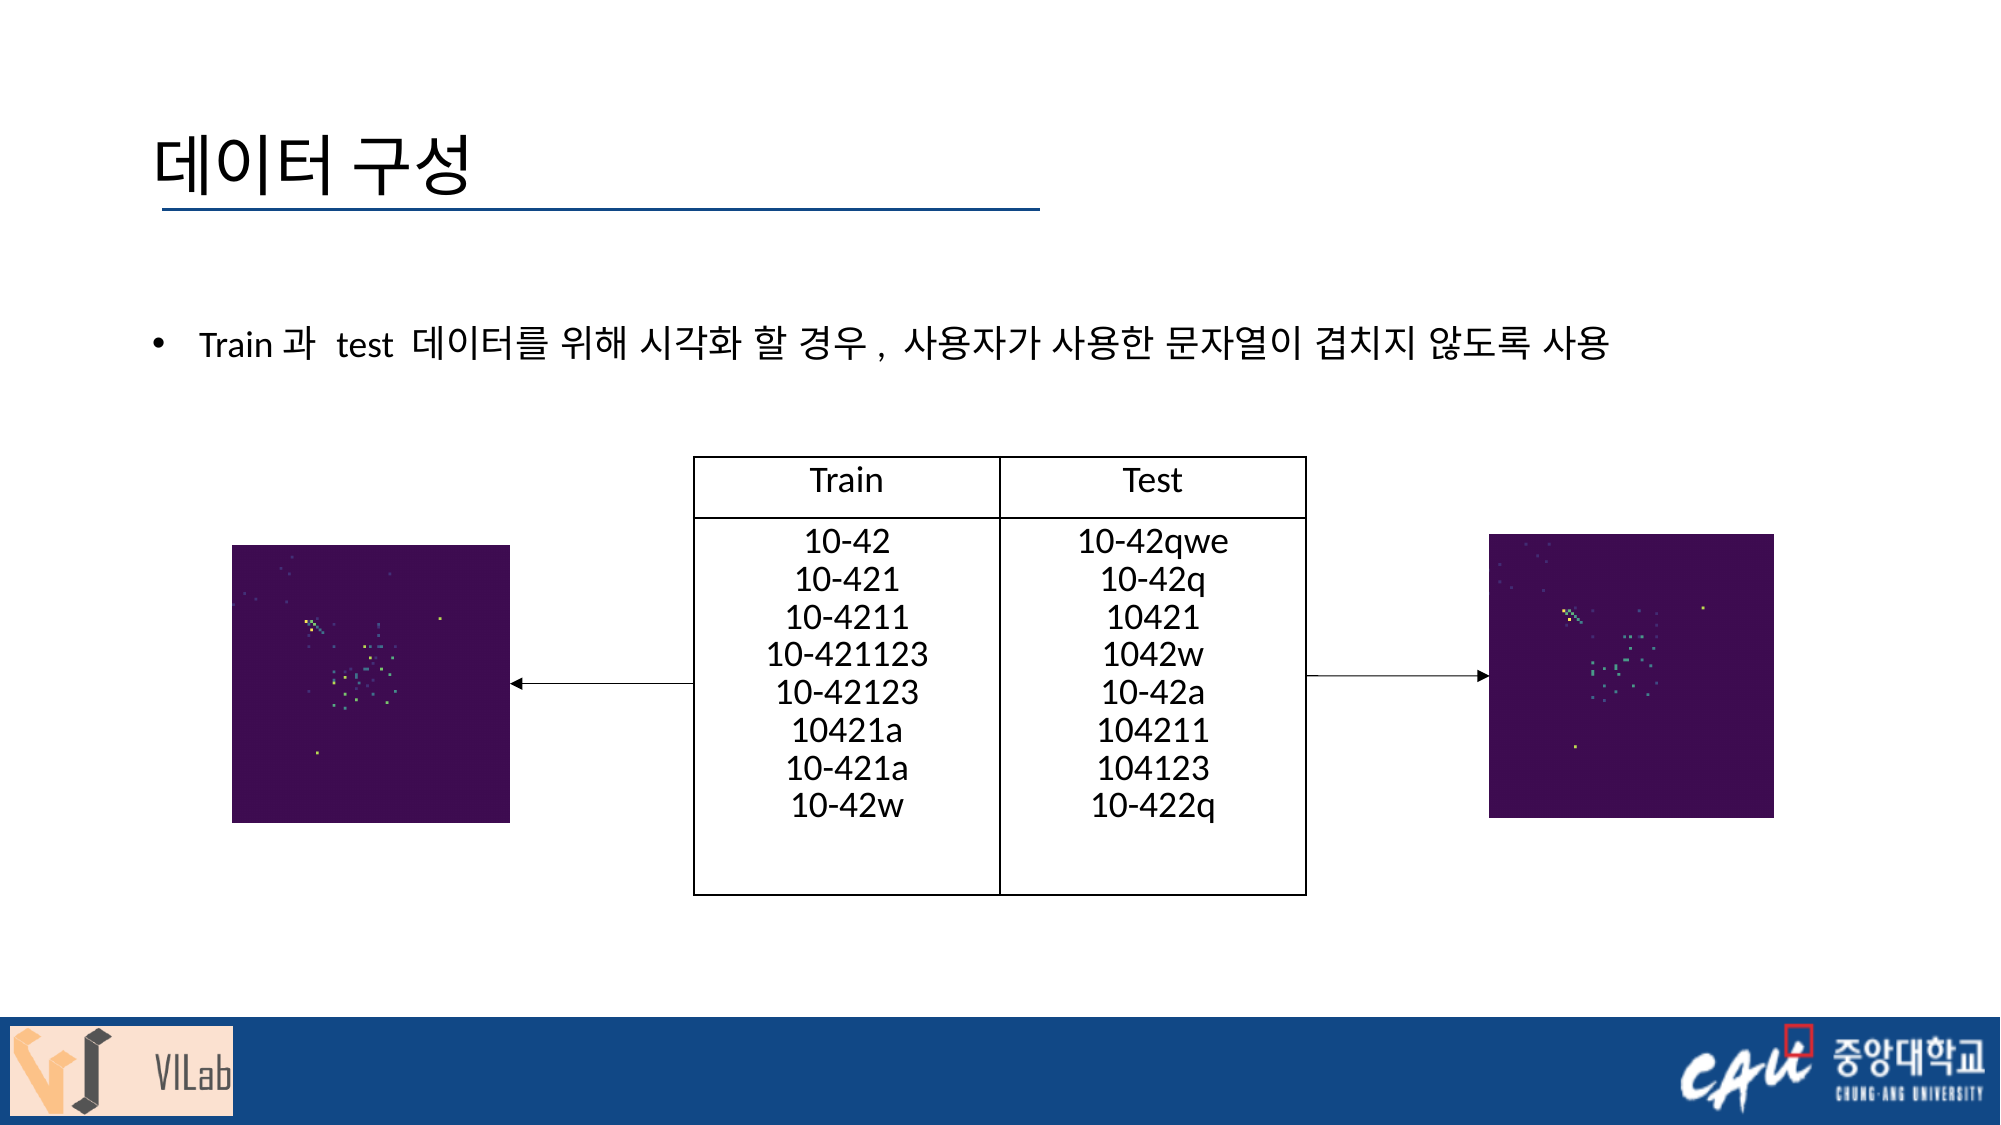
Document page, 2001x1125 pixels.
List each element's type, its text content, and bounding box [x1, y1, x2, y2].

table_header Test [1001, 458, 1305, 517]
table_cell 10-42 10-421 10-4211 10-421123 10-42123 10421a 10-421a 10-42w [695, 519, 999, 894]
picture [1489, 534, 1774, 818]
title 데이터 구성 [137, 59, 1863, 278]
table_cell 10-42qwe 10-42q 10421 1042w 10-42a 104211 104123 10-422q [1001, 519, 1305, 894]
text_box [0, 1017, 2000, 1125]
table_header Train [695, 458, 999, 517]
picture [232, 545, 510, 823]
text_box Train과 test 데이터를 위해 시각화 할 경우, 사용자가 사용한 문자열이 겹치지 않도록 사용 [137, 267, 1719, 373]
